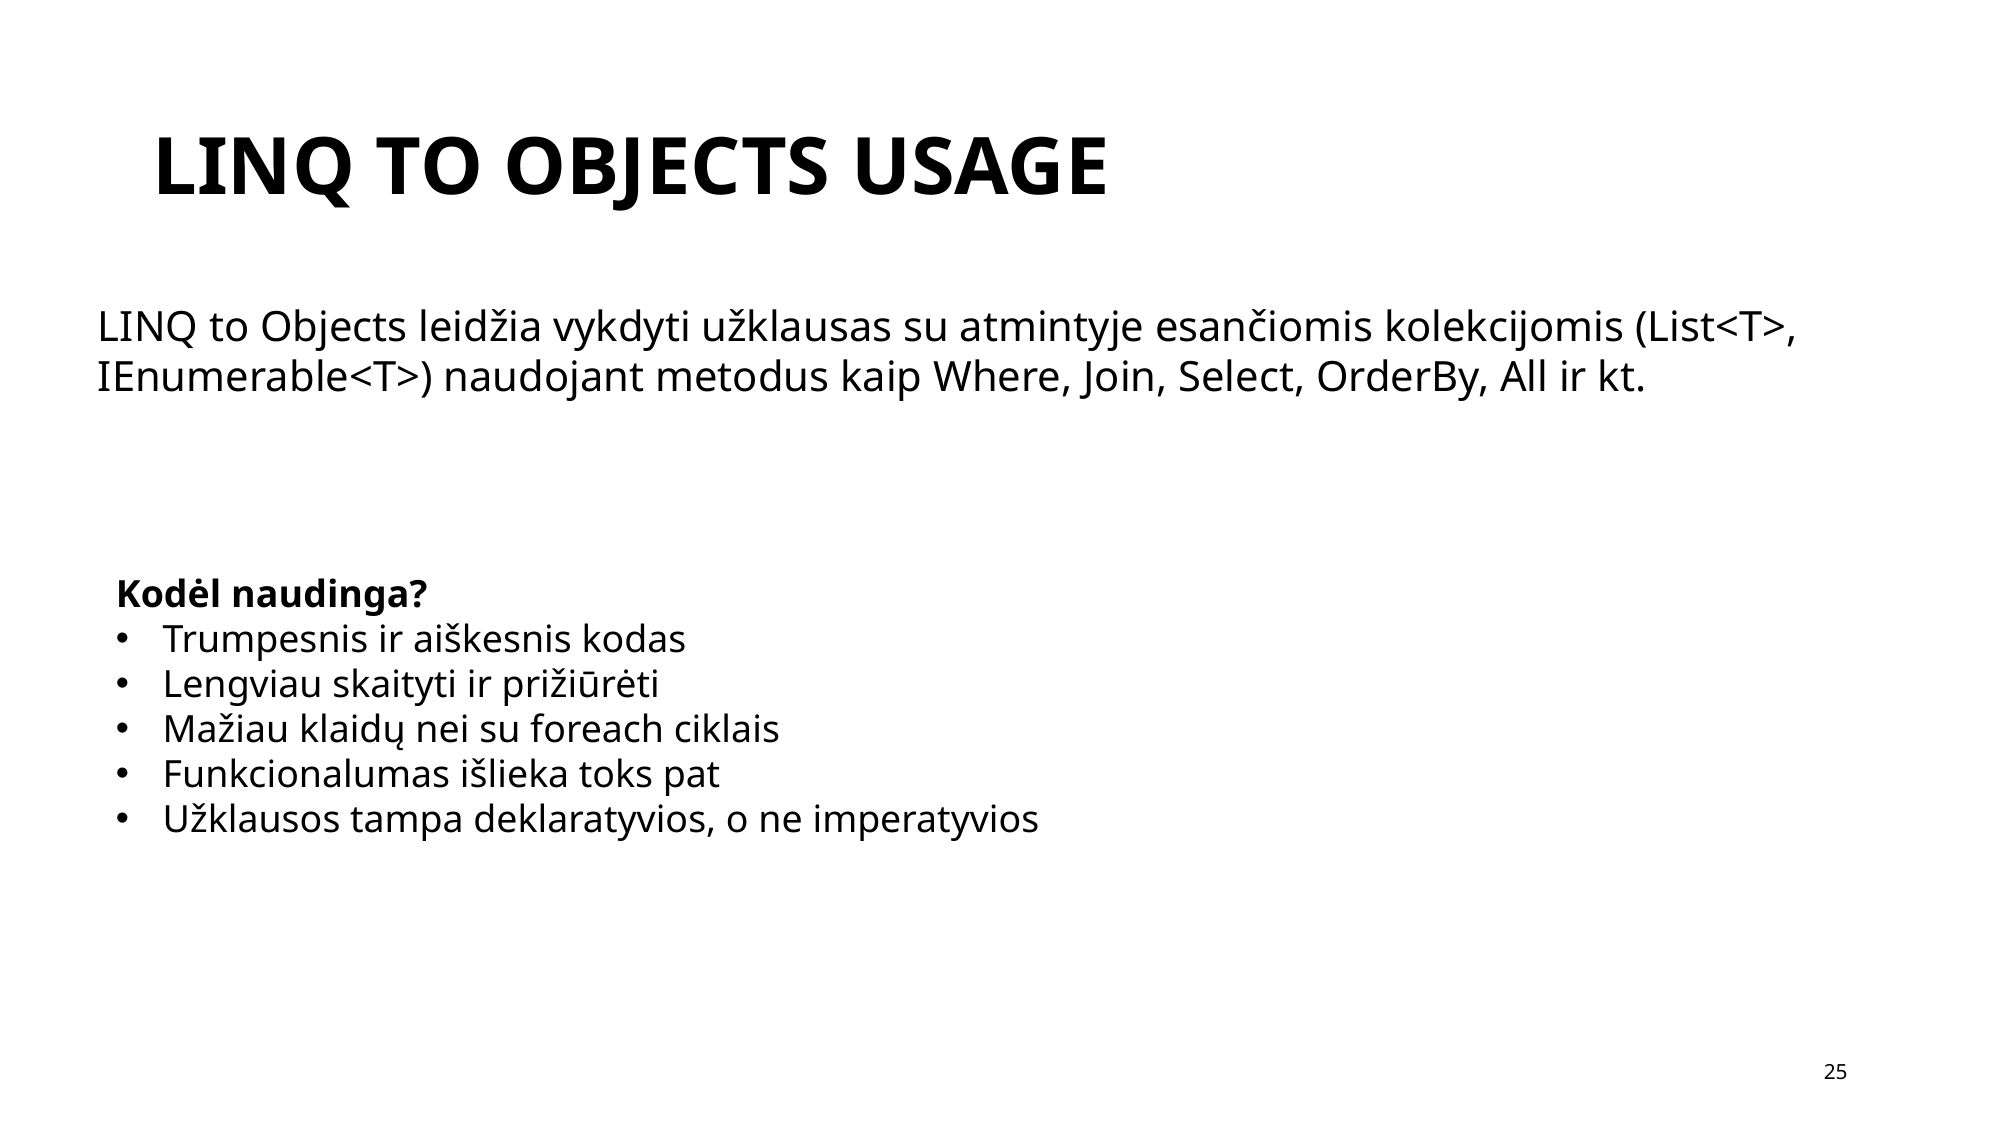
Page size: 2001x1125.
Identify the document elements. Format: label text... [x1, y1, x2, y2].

text_box LINQ to Objects leidžia vykdyti užklausas su atmintyje esančiomis kolekcijomis (List<T>, IEnumerable<T>) naudojant metodus kaip Where, Join, Select, OrderBy, All ir kt. [83, 291, 1845, 407]
slide_number 25 [1412, 1042, 1863, 1103]
text_box Kodėl naudinga? Trumpesnis ir aiškesnis kodas Lengviau skaityti ir prižiūrėti Mažiau klaidų nei su foreach ciklais Funkcionalumas išlieka toks pat Užklausos tampa deklaratyvios, o ne imperatyvios [101, 562, 1076, 848]
title LINQ to Objects usage [137, 59, 1863, 278]
